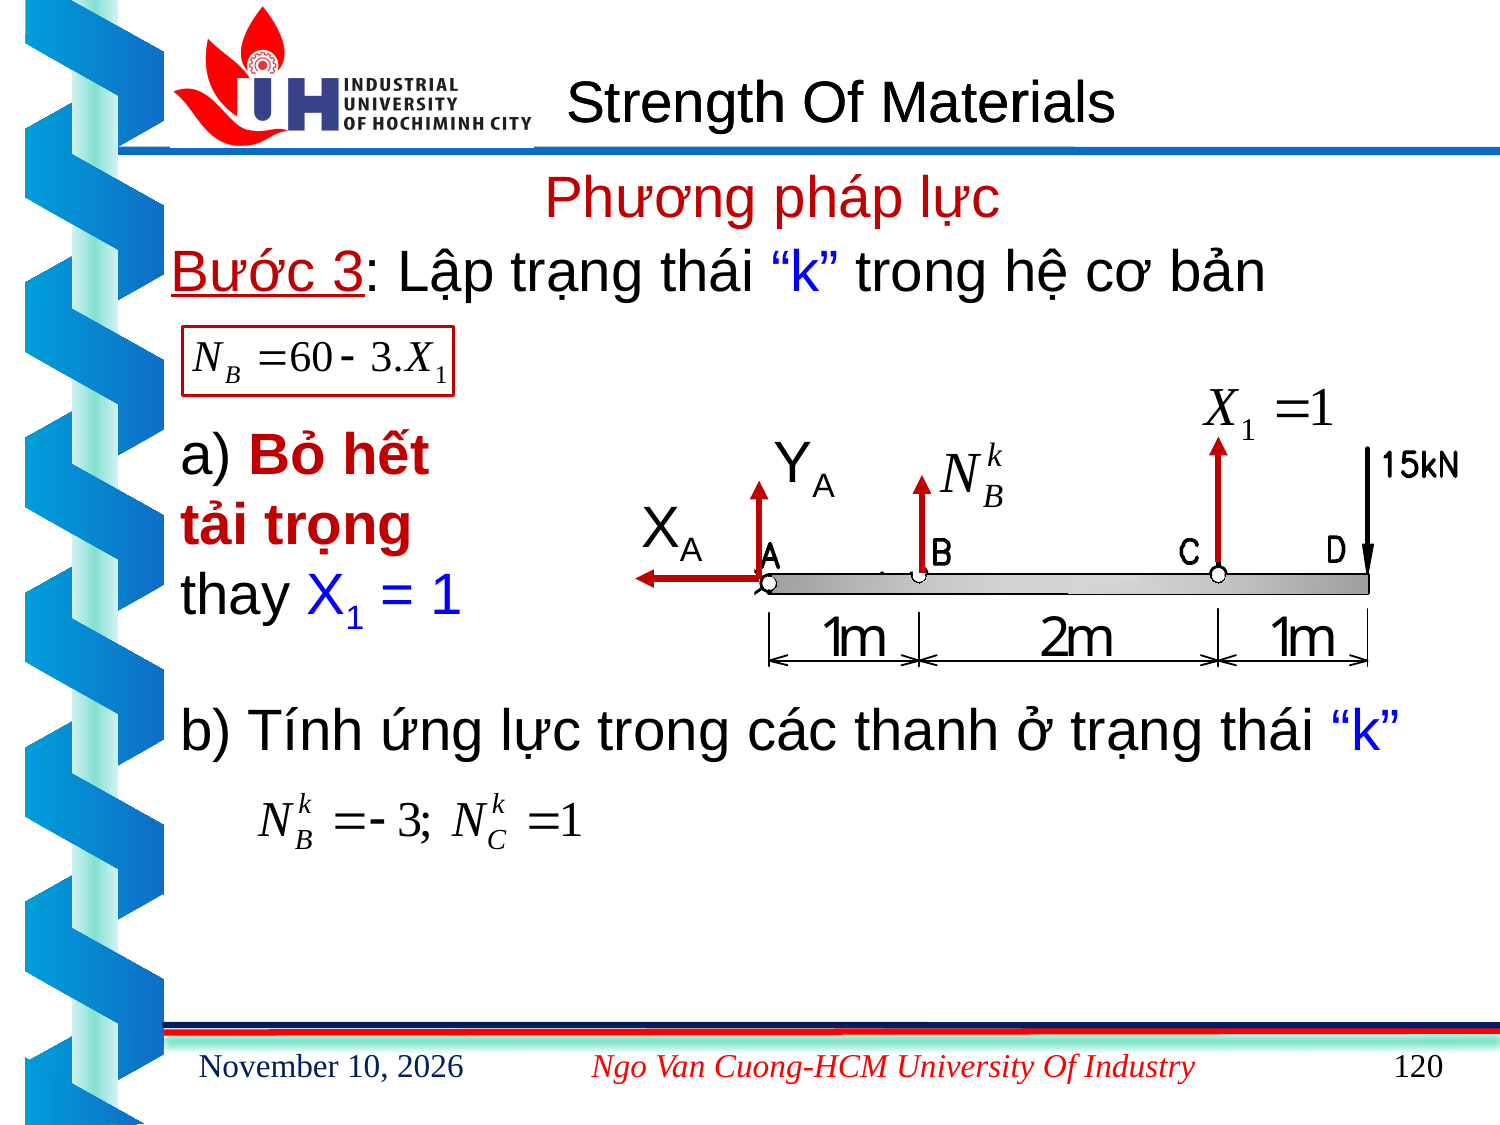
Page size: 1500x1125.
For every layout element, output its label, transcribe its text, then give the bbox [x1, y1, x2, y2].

slide_number 120 [1276, 1036, 1459, 1112]
text_box Bước 3: Lập trạng thái “k” trong hệ cơ bản [155, 225, 1376, 311]
picture [170, 3, 534, 148]
text_box Phương pháp lực [529, 151, 1043, 225]
text_box XA [626, 481, 676, 576]
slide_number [183, 1036, 497, 1112]
picture [681, 248, 1459, 682]
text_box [183, 327, 452, 394]
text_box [1191, 370, 1343, 454]
title Strength Of Materials [551, 56, 1376, 143]
footer Ngo Van Cuong-HCM University Of Industry [512, 1036, 1276, 1112]
text_box b) Tính ứng lực trong các thanh ở trạng thái “k” [165, 684, 1448, 770]
text_box a) Bỏ hết tải trọng thay X1 = 1 [165, 408, 526, 644]
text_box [928, 429, 1017, 523]
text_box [247, 781, 587, 862]
